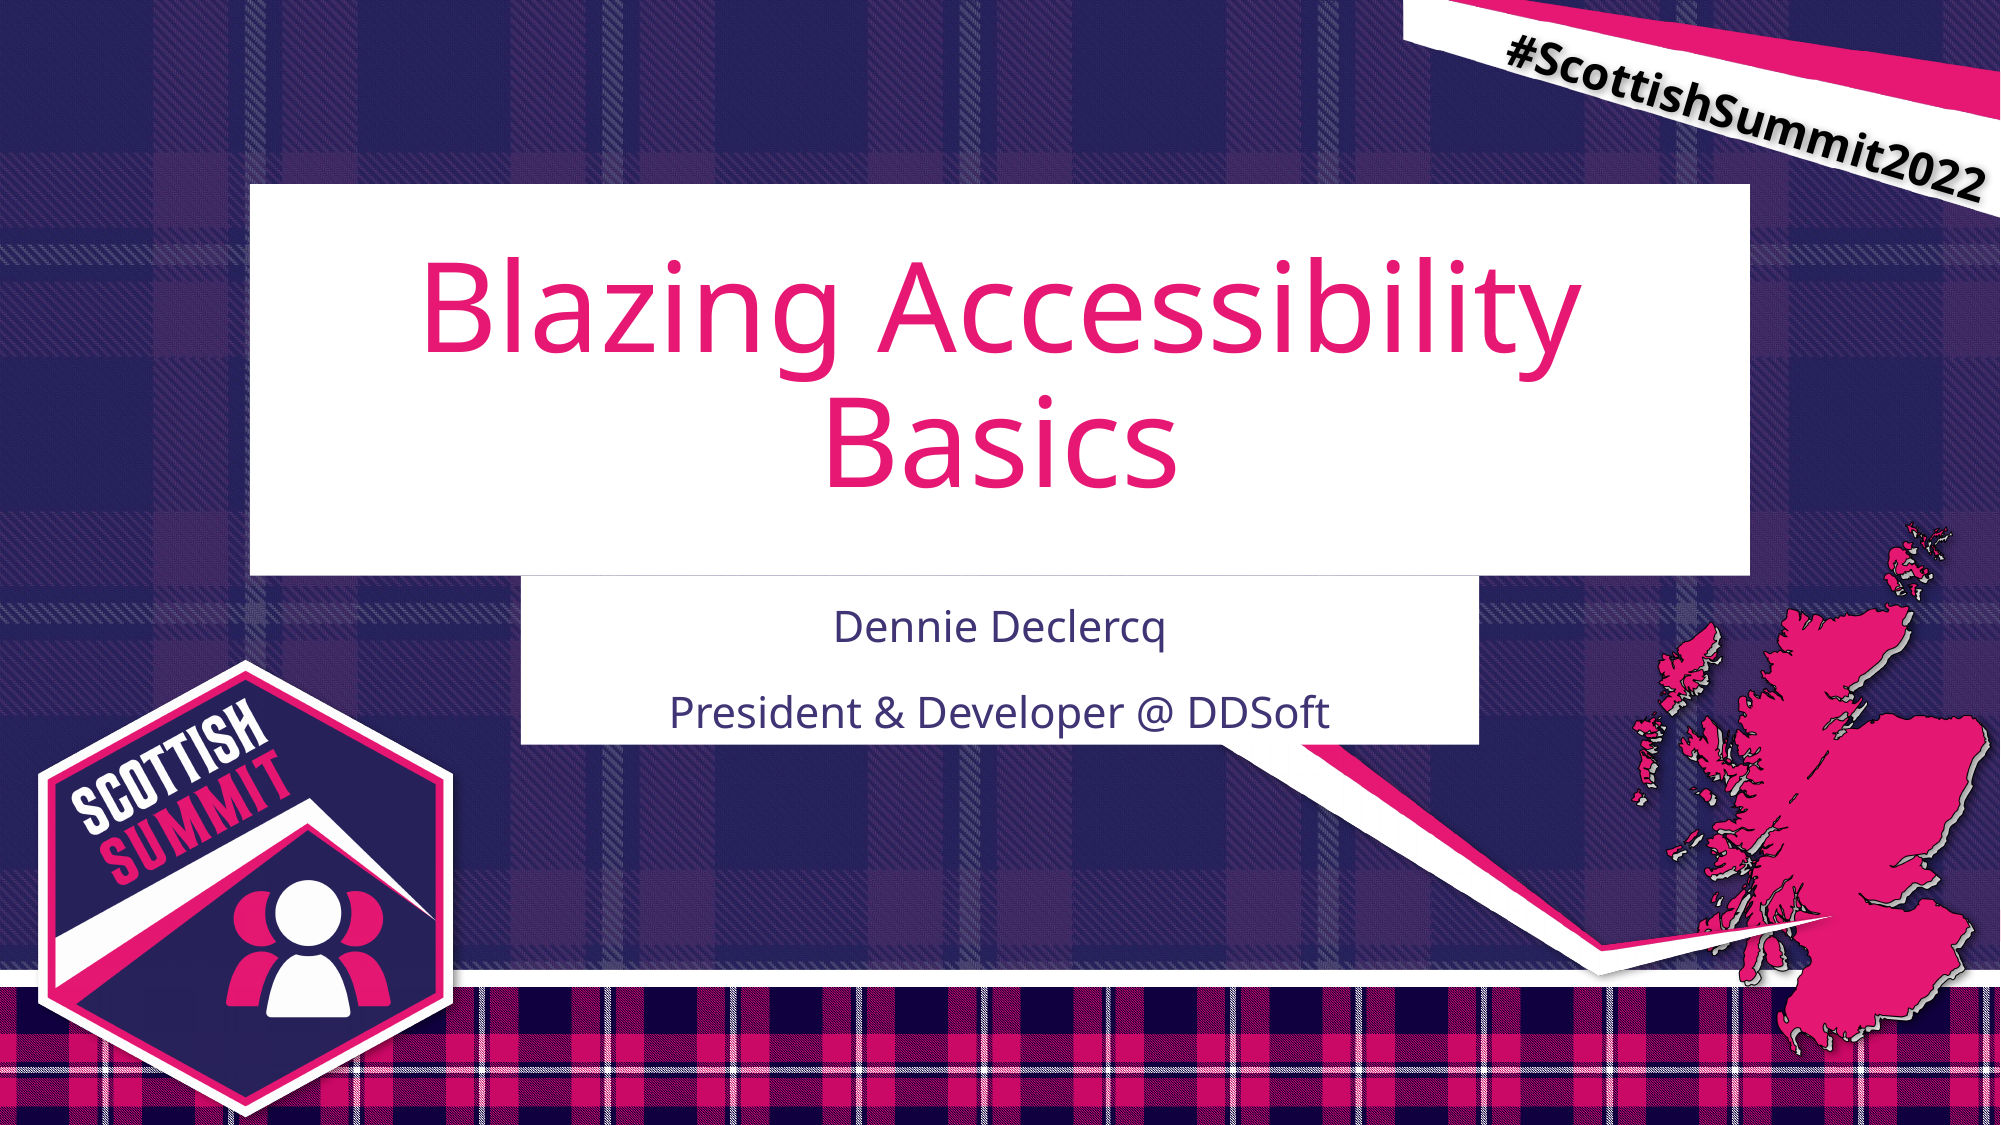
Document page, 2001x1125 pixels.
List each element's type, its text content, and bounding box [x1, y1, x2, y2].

picture [1365, 0, 2001, 461]
title Blazing Accessibility Basics [245, 179, 1755, 580]
subtitle Dennie Declercq President & Developer @ DDSoft [516, 571, 1484, 749]
picture [0, 521, 2001, 1125]
